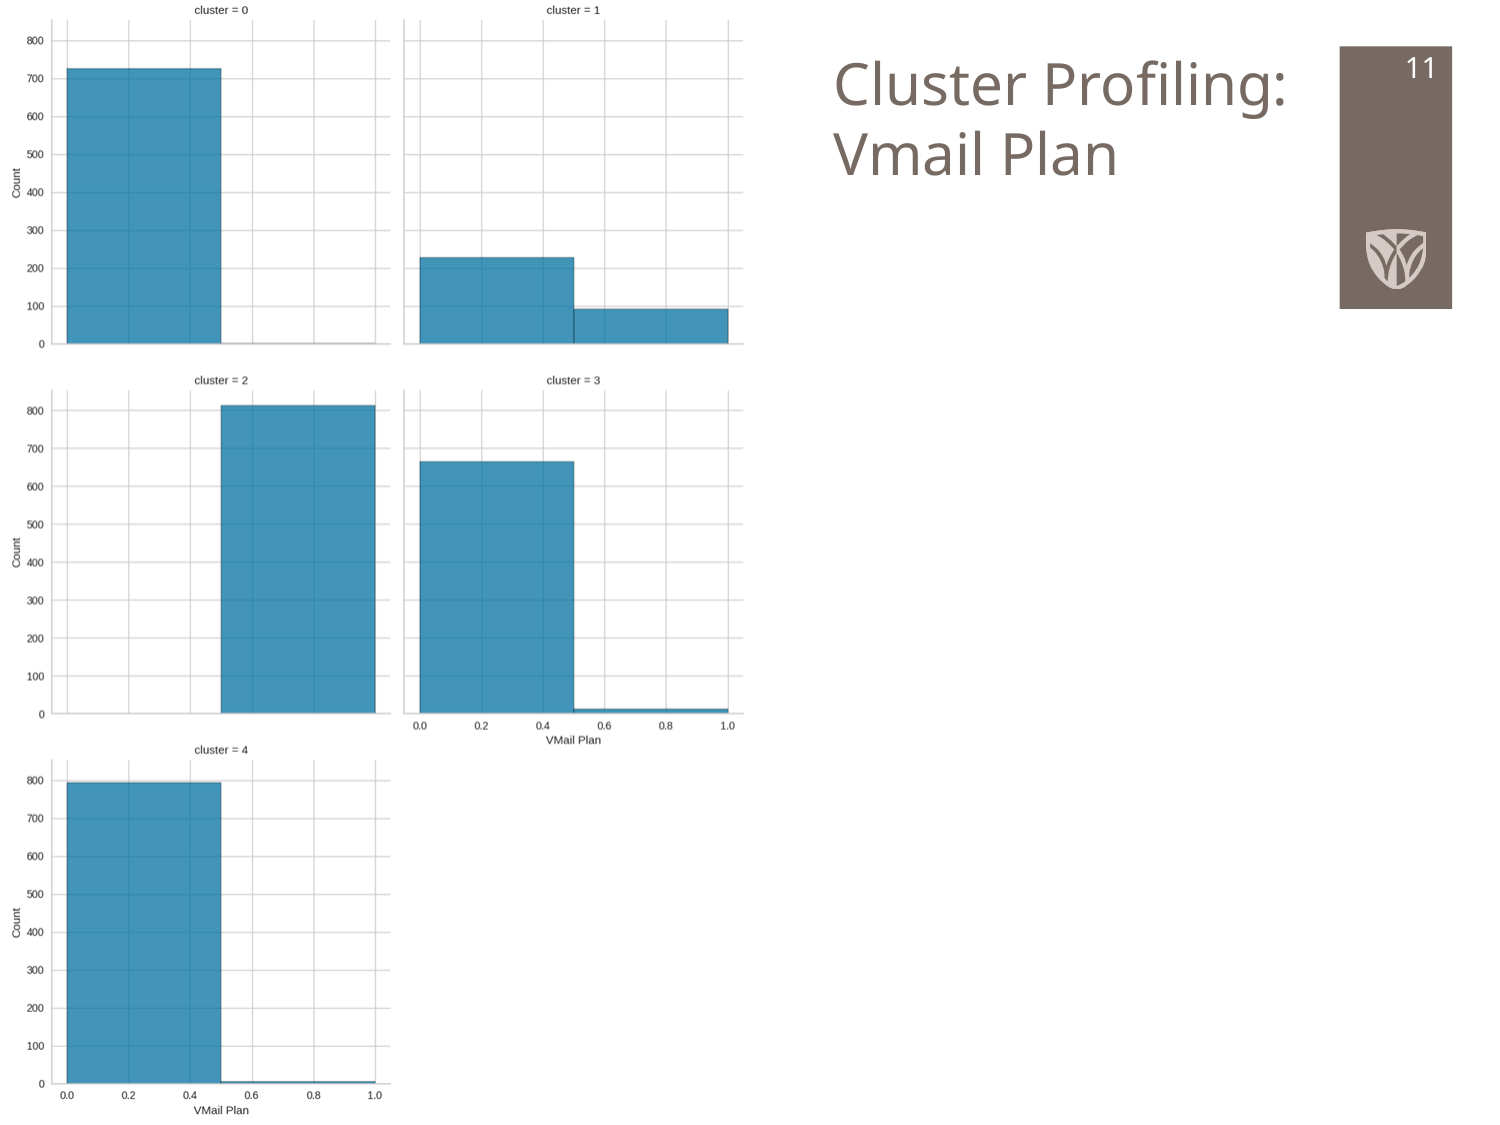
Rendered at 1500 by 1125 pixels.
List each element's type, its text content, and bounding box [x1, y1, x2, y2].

slide_number 11 [1362, 39, 1454, 100]
picture [3, 0, 751, 1124]
title Cluster Profiling: Vmail Plan [818, 39, 1449, 223]
